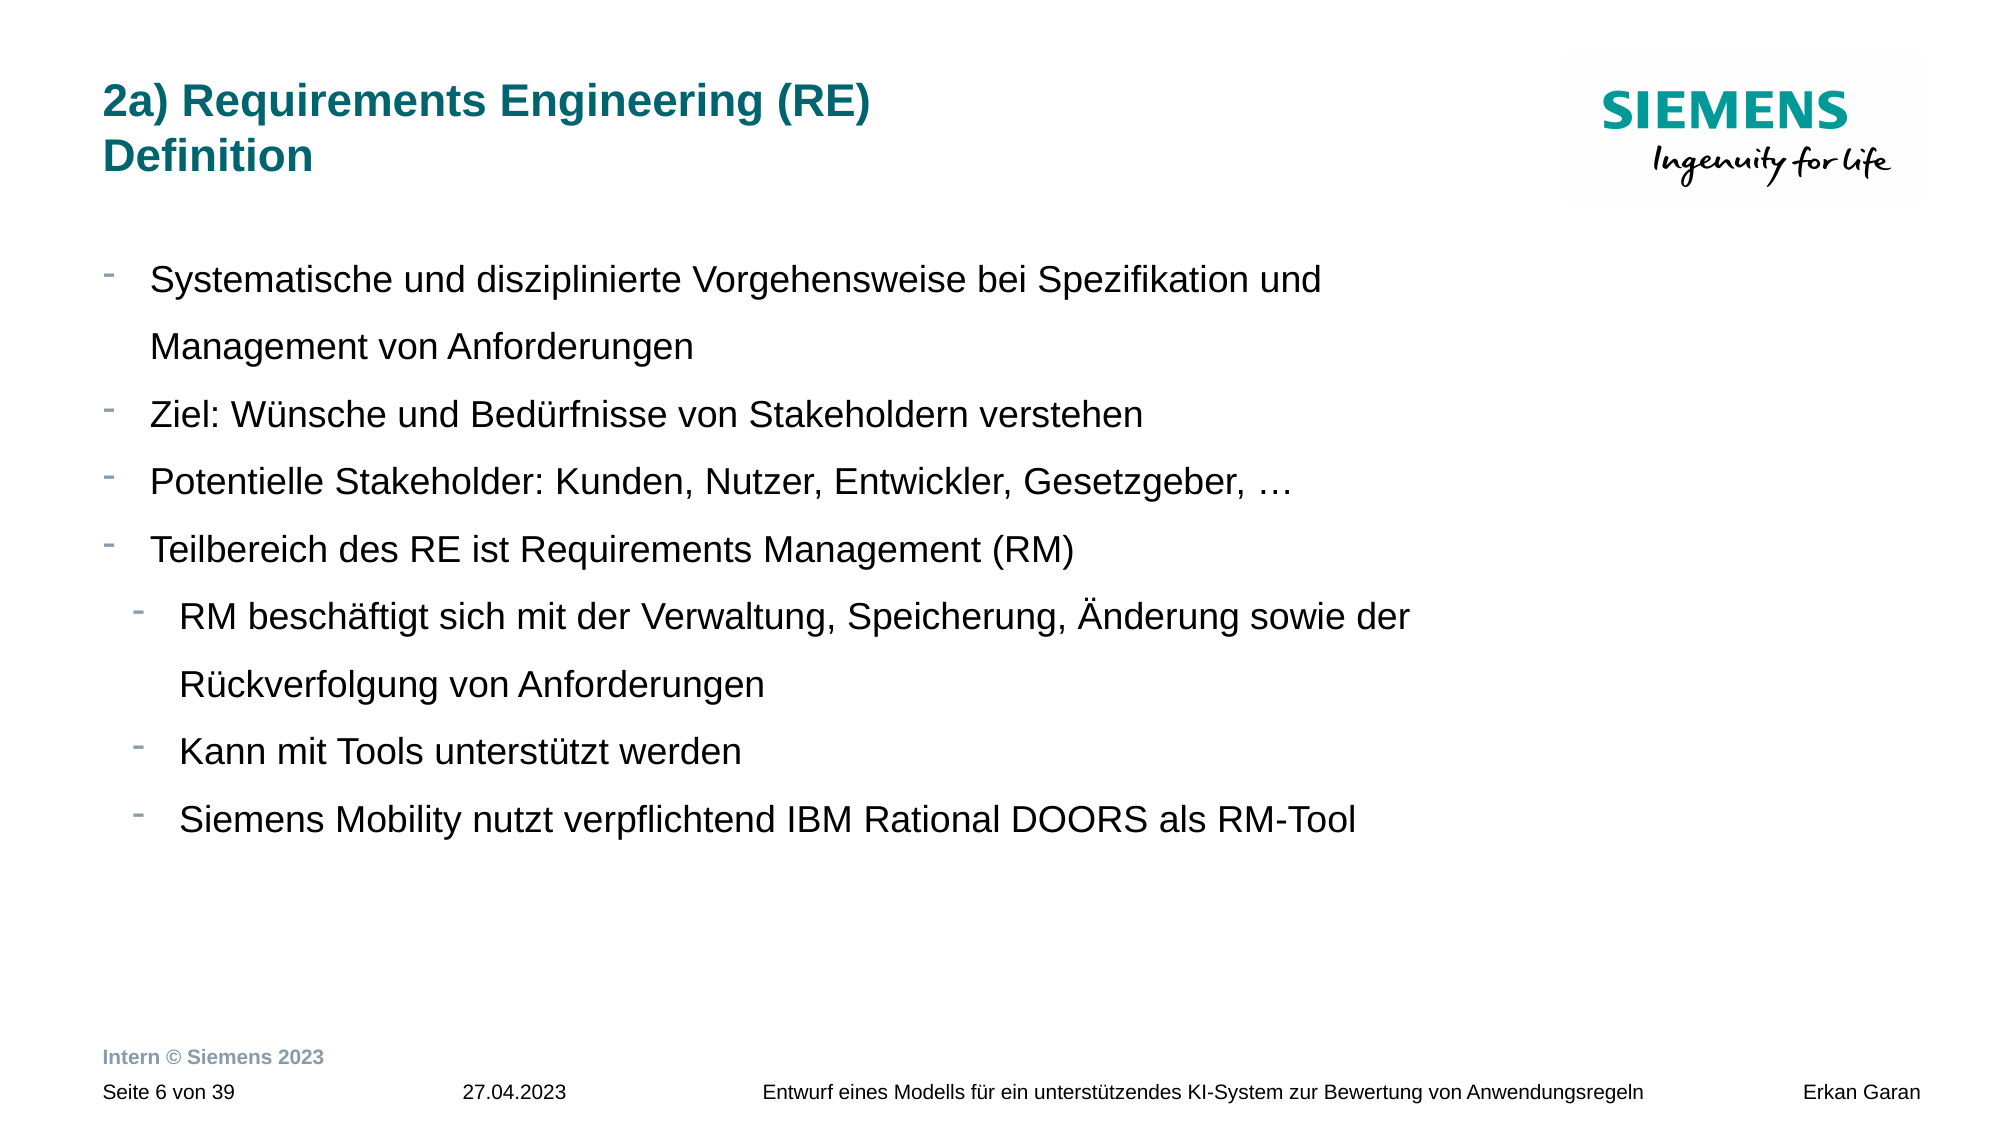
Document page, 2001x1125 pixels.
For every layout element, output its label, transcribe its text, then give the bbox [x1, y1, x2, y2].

title 2a) Requirements Engineering (RE) Definition [0, 0, 2000, 233]
list Systematische und disziplinierte Vorgehensweise bei Spezifikation und Management von Anforderungen Ziel: Wünsche und Bedürfnisse von Stakeholdern verstehen Potentielle Stakeholder: Kunden, Nutzer, Entwickler, Gesetzgeber, … Teilbereich des RE ist Requirements Management (RM) RM beschäftigt sich mit der Verwaltung, Speicherung, Änderung sowie der Rückverfolgung von Anforderungen Kann mit Tools unterstützt werden Siemens Mobility nutzt verpflichtend IBM Rational DOORS als RM-Tool [102, 231, 1449, 1012]
